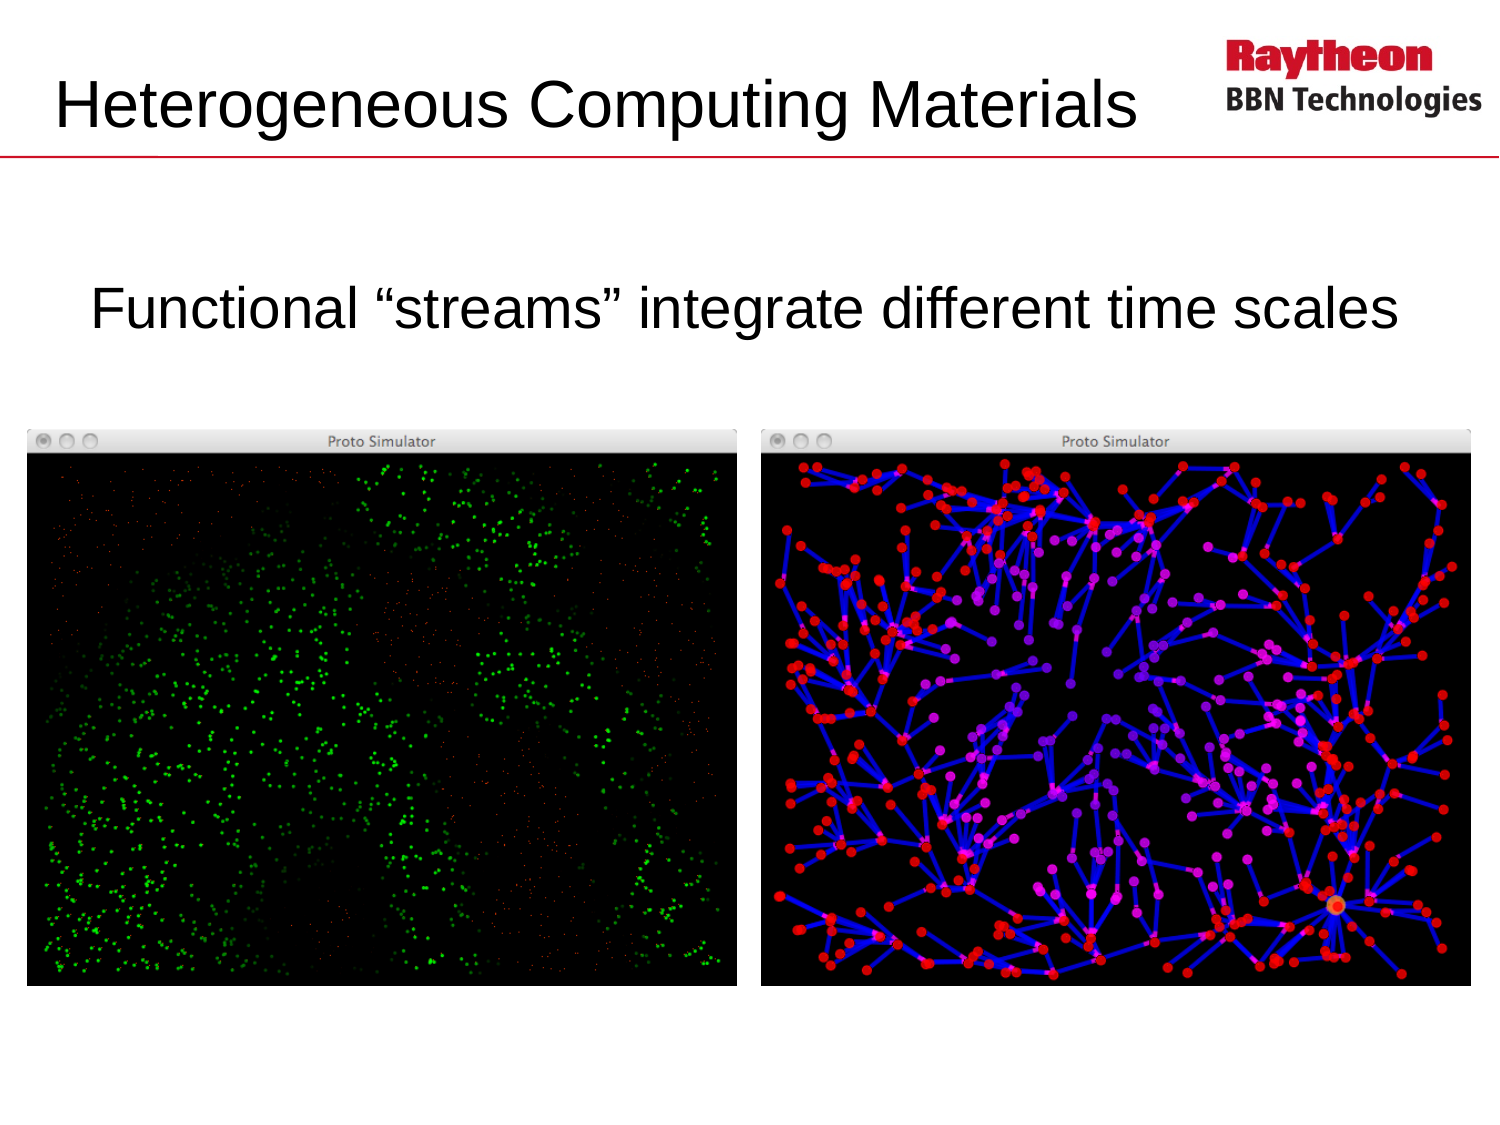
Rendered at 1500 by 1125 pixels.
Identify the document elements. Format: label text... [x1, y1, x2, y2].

picture [760, 428, 1471, 986]
title Heterogeneous Computing Materials [39, 44, 1390, 158]
picture [1222, 36, 1484, 121]
list Functional “streams” integrate different time scales [74, 262, 1426, 361]
picture [26, 428, 737, 986]
